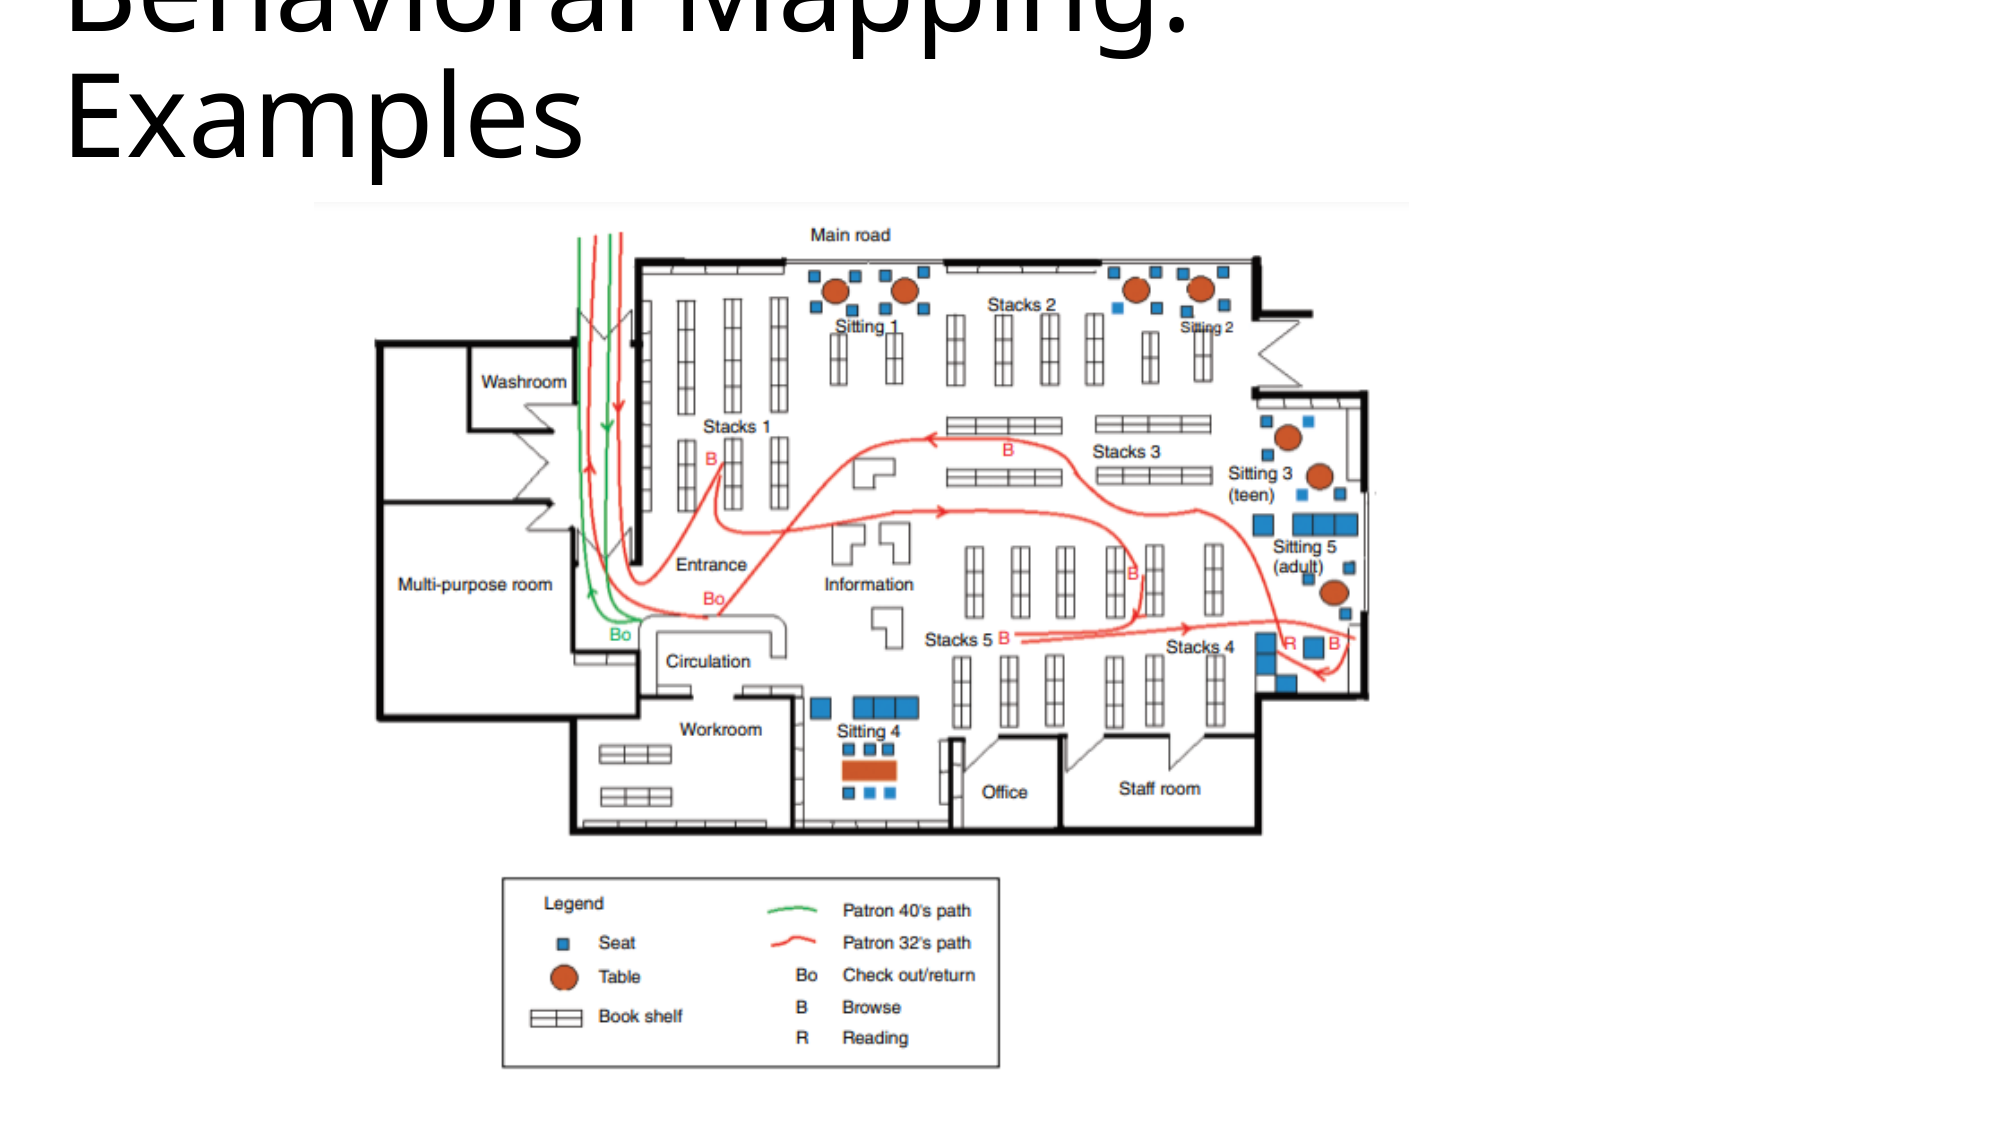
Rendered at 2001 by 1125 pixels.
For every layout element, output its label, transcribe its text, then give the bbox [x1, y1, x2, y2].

title Behavioral Mapping: Examples [41, 51, 1743, 203]
picture [314, 202, 1409, 1090]
